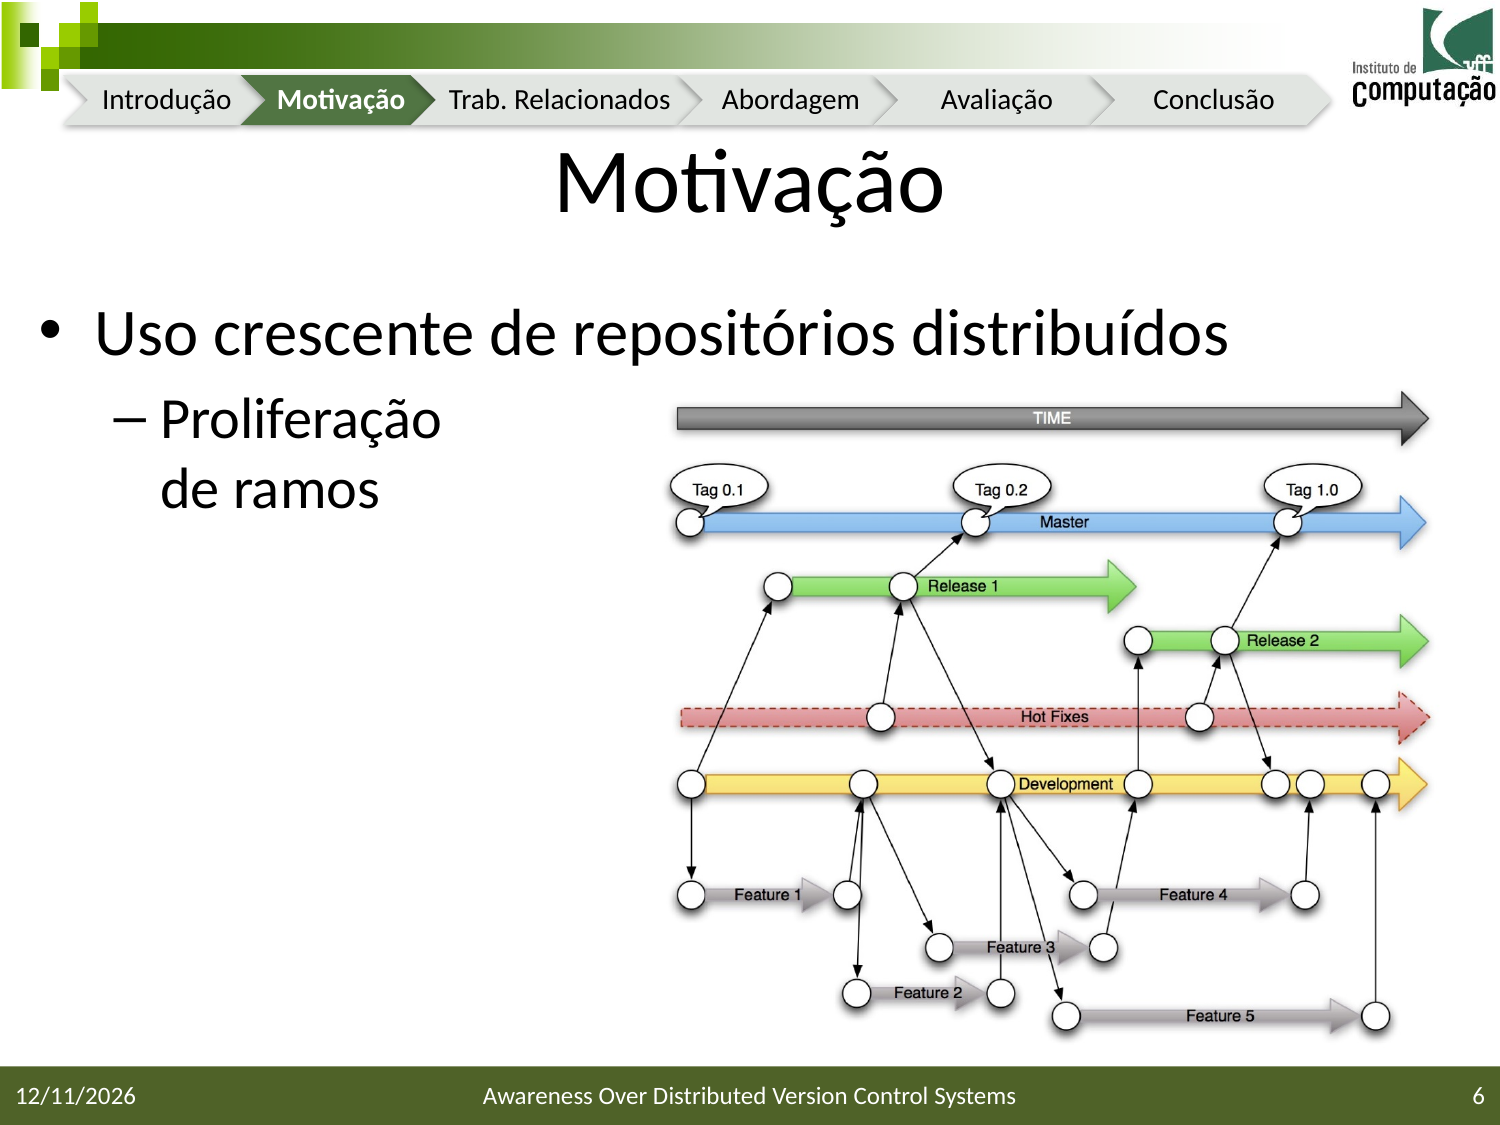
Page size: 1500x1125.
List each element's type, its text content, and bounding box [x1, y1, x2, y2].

title Motivação [23, 82, 1477, 270]
slide_number 6 [1149, 1065, 1500, 1125]
footer Awareness Over Distributed Version Control Systems [362, 1065, 1138, 1125]
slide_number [0, 1065, 350, 1125]
list Uso crescente de repositórios distribuídos Proliferação de ramos [23, 281, 1477, 1055]
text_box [62, 74, 1333, 126]
picture [643, 366, 1456, 1062]
